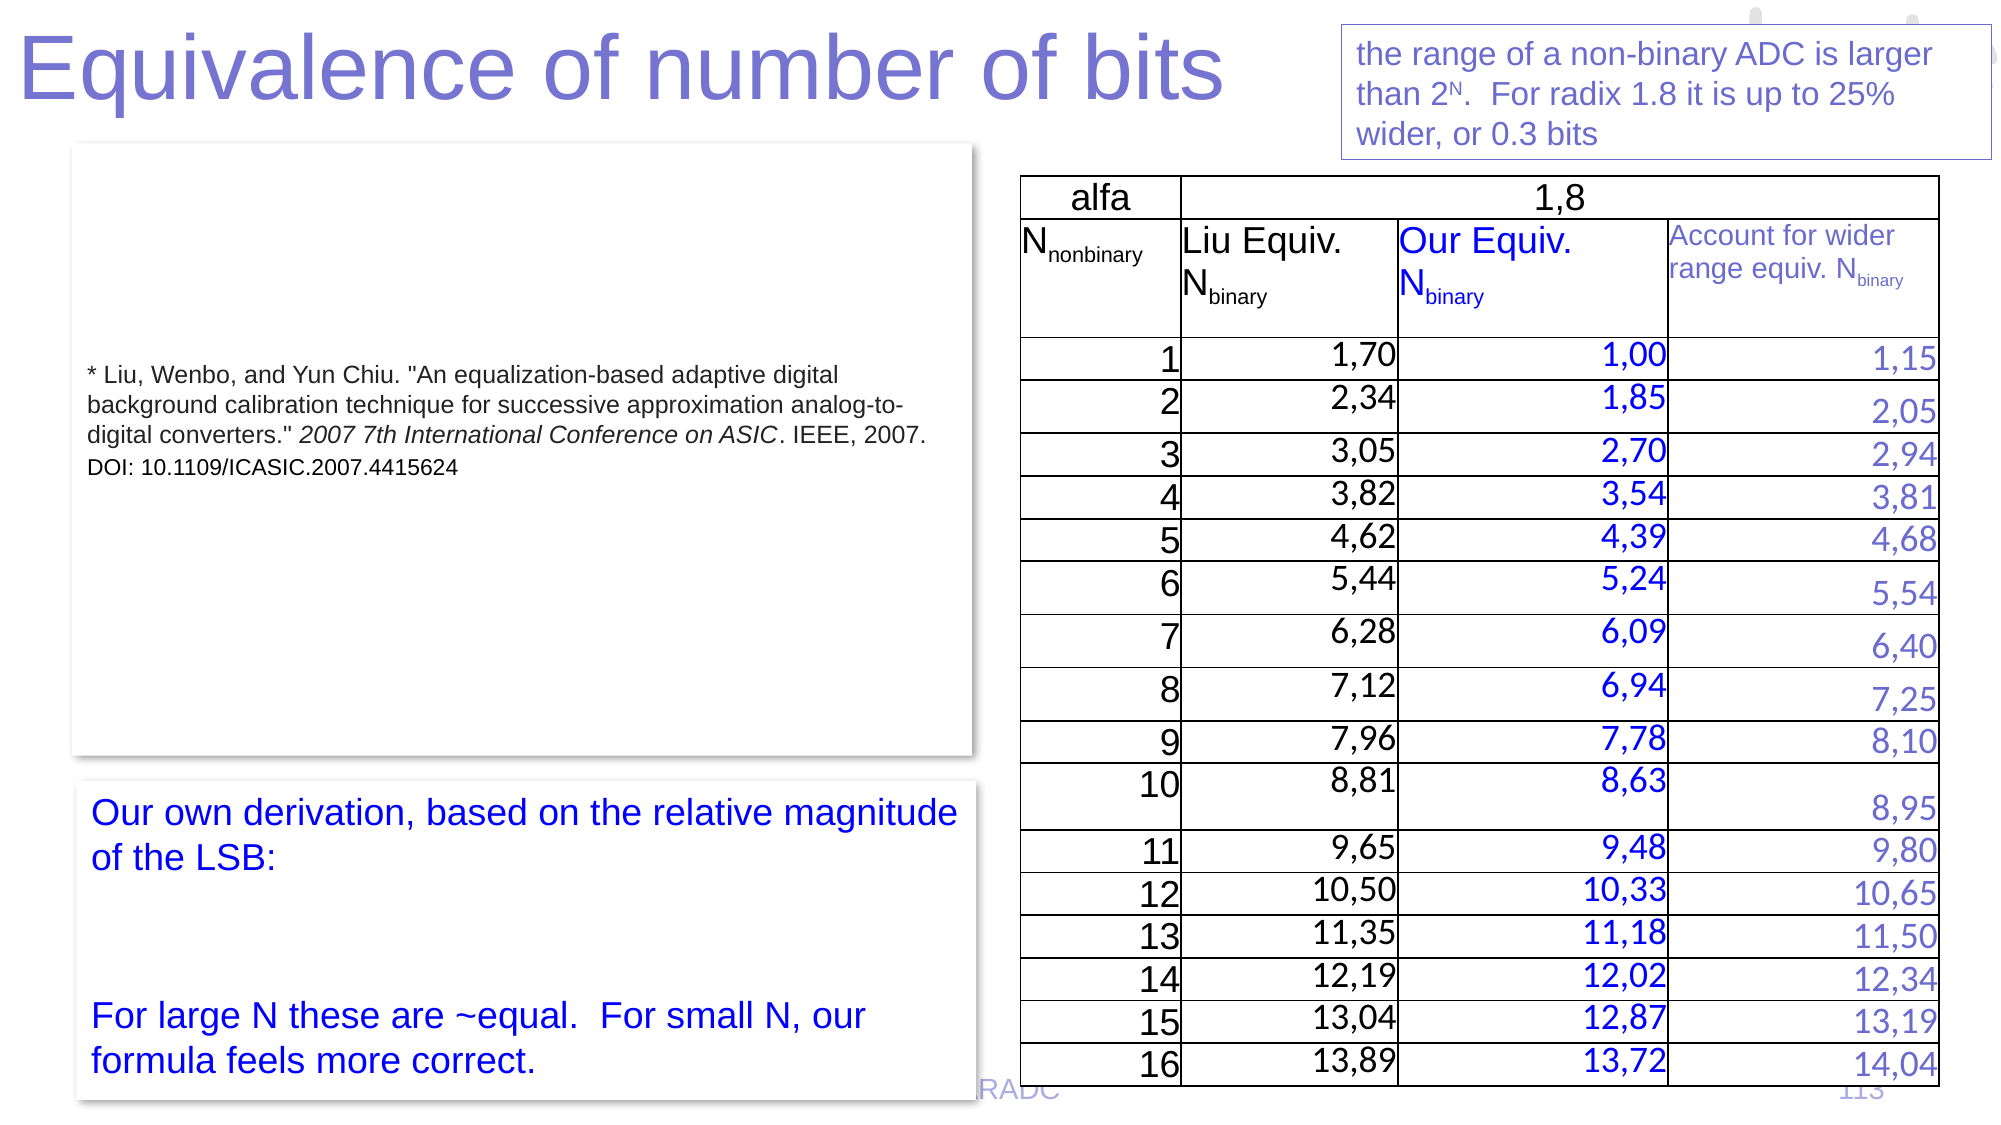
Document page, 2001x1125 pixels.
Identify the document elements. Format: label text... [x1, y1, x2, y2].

table_cell 9,48 [1399, 831, 1667, 872]
table_cell 13,19 [1669, 1001, 1938, 1042]
table_cell 5,44 [1182, 562, 1397, 614]
table_cell 1,70 [1182, 338, 1397, 379]
table_cell 3 [1021, 434, 1180, 475]
table_cell 11,35 [1182, 916, 1397, 957]
table_cell 6,94 [1399, 668, 1667, 720]
table_cell 12 [1021, 873, 1180, 914]
table_cell 11,50 [1669, 916, 1938, 957]
table_cell 10,33 [1399, 873, 1667, 914]
table_cell 12,02 [1399, 959, 1667, 1000]
table_header 1,8 [1182, 177, 1938, 218]
table_cell 5,24 [1399, 562, 1667, 614]
table_cell 16 [1021, 1044, 1180, 1085]
table_cell 1,00 [1399, 338, 1667, 379]
table_cell 9,80 [1669, 831, 1938, 872]
slide_number 113 [1433, 1087, 1901, 1125]
table_cell 12,87 [1399, 1001, 1667, 1042]
table_cell 10 [1021, 764, 1180, 829]
table_cell 8 [1021, 668, 1180, 720]
table_cell 3,81 [1669, 477, 1938, 518]
table_cell 2,94 [1669, 434, 1938, 475]
table_cell 6,09 [1399, 615, 1667, 667]
table_cell 2,70 [1399, 434, 1667, 475]
table_cell 14,04 [1669, 1044, 1938, 1085]
table_cell 8,95 [1669, 764, 1938, 829]
table_cell 9,65 [1182, 831, 1397, 872]
table_cell 10,65 [1669, 873, 1938, 914]
table_cell Liu Equiv. Nbinary [1182, 220, 1397, 337]
table_cell 6,28 [1182, 615, 1397, 667]
table_cell Nnonbinary [1021, 220, 1180, 337]
table_cell 5 [1021, 520, 1180, 560]
table_cell 2 [1021, 381, 1180, 432]
table_cell Our Equiv. Nbinary [1399, 220, 1667, 337]
table_cell 13,72 [1399, 1044, 1667, 1085]
title Equivalence of number of bits [2, 0, 1803, 188]
table_cell 11 [1021, 831, 1180, 872]
table_cell 11,18 [1399, 916, 1667, 957]
table_cell 2,05 [1669, 381, 1938, 432]
text_box the range of a non-binary ADC is larger than 2N. For radix 1.8 it is up to 25% wider, or 0.3 bits [1341, 24, 1992, 160]
table_cell 12,34 [1669, 959, 1938, 1000]
table_cell 2,34 [1182, 381, 1397, 432]
table_cell 4,62 [1182, 520, 1397, 560]
table_cell 8,81 [1182, 764, 1397, 829]
table_cell 9 [1021, 722, 1180, 762]
table_cell 7 [1021, 615, 1180, 667]
table_cell 7,78 [1399, 722, 1667, 762]
table_header alfa [1021, 177, 1180, 218]
table_cell 8,10 [1669, 722, 1938, 762]
table_cell 13 [1021, 916, 1180, 957]
table_cell 12,19 [1182, 959, 1397, 1000]
table_cell 13,89 [1182, 1044, 1397, 1085]
table_cell 4 [1021, 477, 1180, 518]
table_cell 3,05 [1182, 434, 1397, 475]
table_cell 6 [1021, 562, 1180, 614]
table_cell 1 [1021, 338, 1180, 379]
table_cell 7,12 [1182, 668, 1397, 720]
footer SARADC [616, 1062, 1384, 1125]
table_cell 1,85 [1399, 381, 1667, 432]
table_cell 14 [1021, 959, 1180, 1000]
table_cell 3,54 [1399, 477, 1667, 518]
table_cell 15 [1021, 1001, 1180, 1042]
table_cell 1,15 [1669, 338, 1938, 379]
table_cell 7,96 [1182, 722, 1397, 762]
table_cell 6,40 [1669, 615, 1938, 667]
table_cell 5,54 [1669, 562, 1938, 614]
table_cell 4,68 [1669, 520, 1938, 560]
table_cell 4,39 [1399, 520, 1667, 560]
table_cell 10,50 [1182, 873, 1397, 914]
table_cell 8,63 [1399, 764, 1667, 829]
table_cell 3,82 [1182, 477, 1397, 518]
table_cell 7,25 [1669, 668, 1938, 720]
table_cell Account for wider range equiv. Nbinary [1669, 220, 1938, 337]
table_cell 13,04 [1182, 1001, 1397, 1042]
